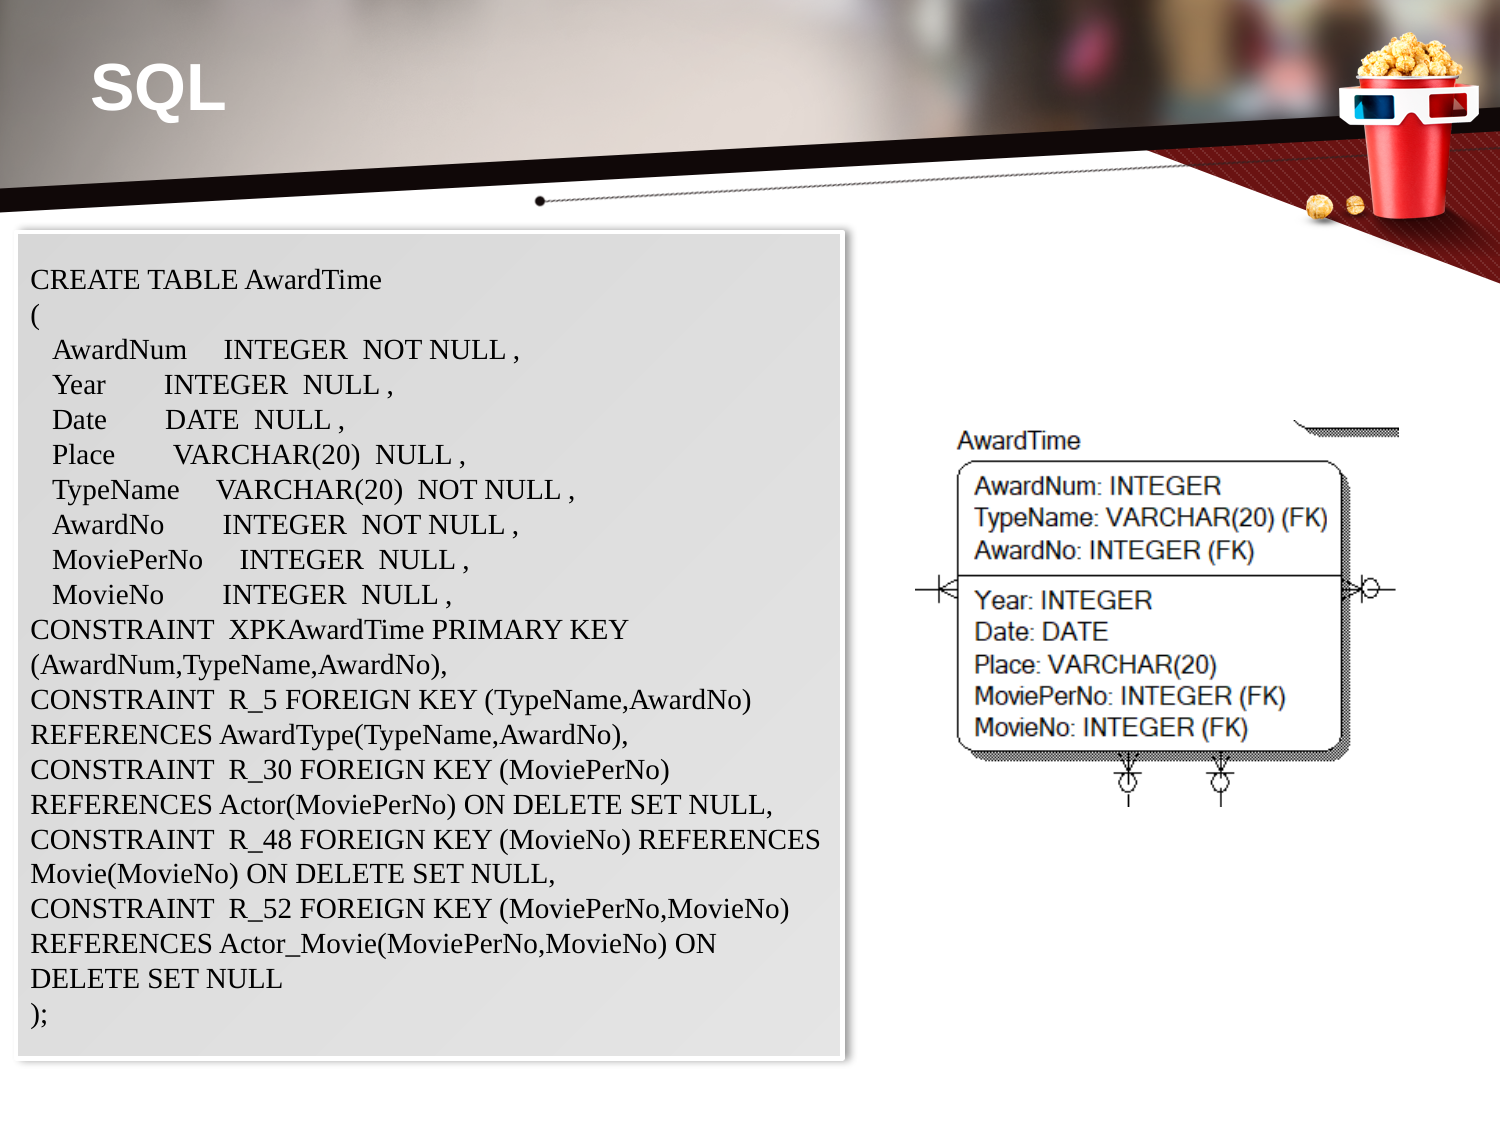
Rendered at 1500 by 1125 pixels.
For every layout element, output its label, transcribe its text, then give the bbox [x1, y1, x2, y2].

text_box CREATE TABLE AwardTime ( AwardNum INTEGER NOT NULL , Year INTEGER NULL , Date DATE NULL , Place VARCHAR(20) NULL , TypeName VARCHAR(20) NOT NULL , AwardNo INTEGER NOT NULL , MoviePerNo INTEGER NULL , MovieNo INTEGER NULL , CONSTRAINT XPKAwardTime PRIMARY KEY (AwardNum,TypeName,AwardNo), CONSTRAINT R_5 FOREIGN KEY (TypeName,AwardNo) REFERENCES AwardType(TypeName,AwardNo), CONSTRAINT R_30 FOREIGN KEY (MoviePerNo) REFERENCES Actor(MoviePerNo) ON DELETE SET NULL, CONSTRAINT R_48 FOREIGN KEY (MovieNo) REFERENCES Movie(MovieNo) ON DELETE SET NULL, CONSTRAINT R_52 FOREIGN KEY (MoviePerNo,MovieNo) REFERENCES Actor_Movie(MoviePerNo,MovieNo) ON DELETE SET NULL ); [14, 230, 845, 1061]
title SQL [75, 14, 1425, 145]
picture [0, 0, 1500, 1125]
